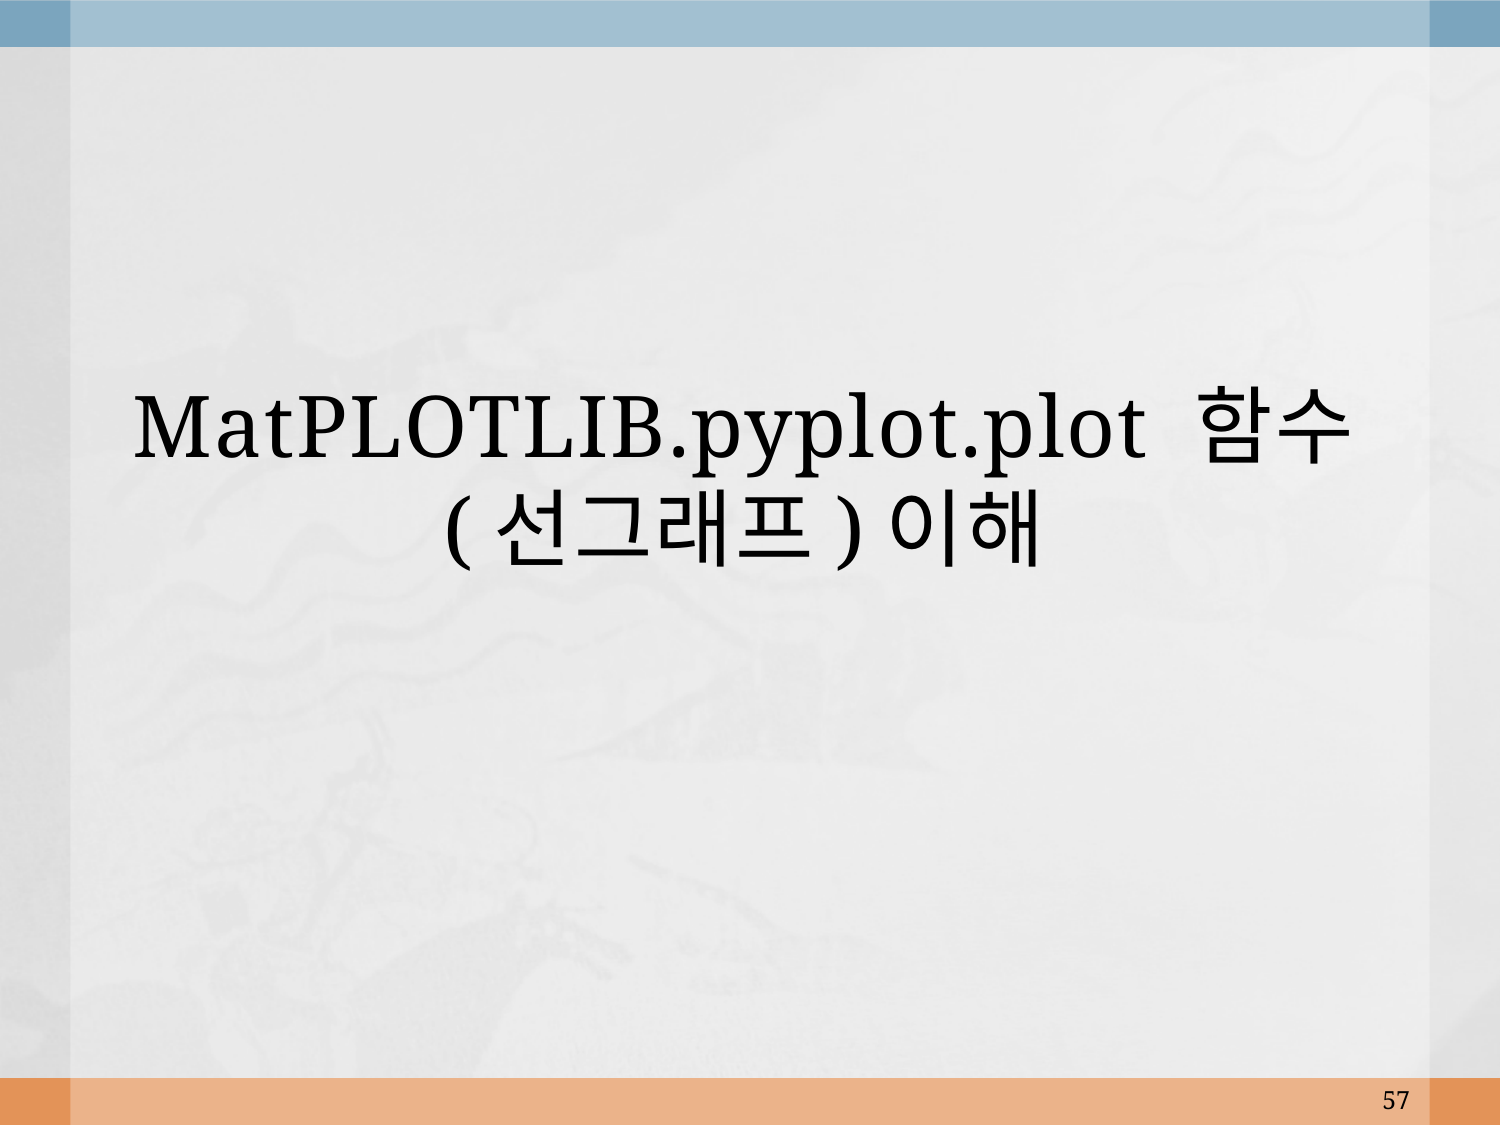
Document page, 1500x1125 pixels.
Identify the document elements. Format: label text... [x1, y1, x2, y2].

title MatPLOTLIB.pyplot.plot 함수 (선그래프)이해 [117, 351, 1372, 598]
slide_number 57 [1074, 1078, 1425, 1125]
